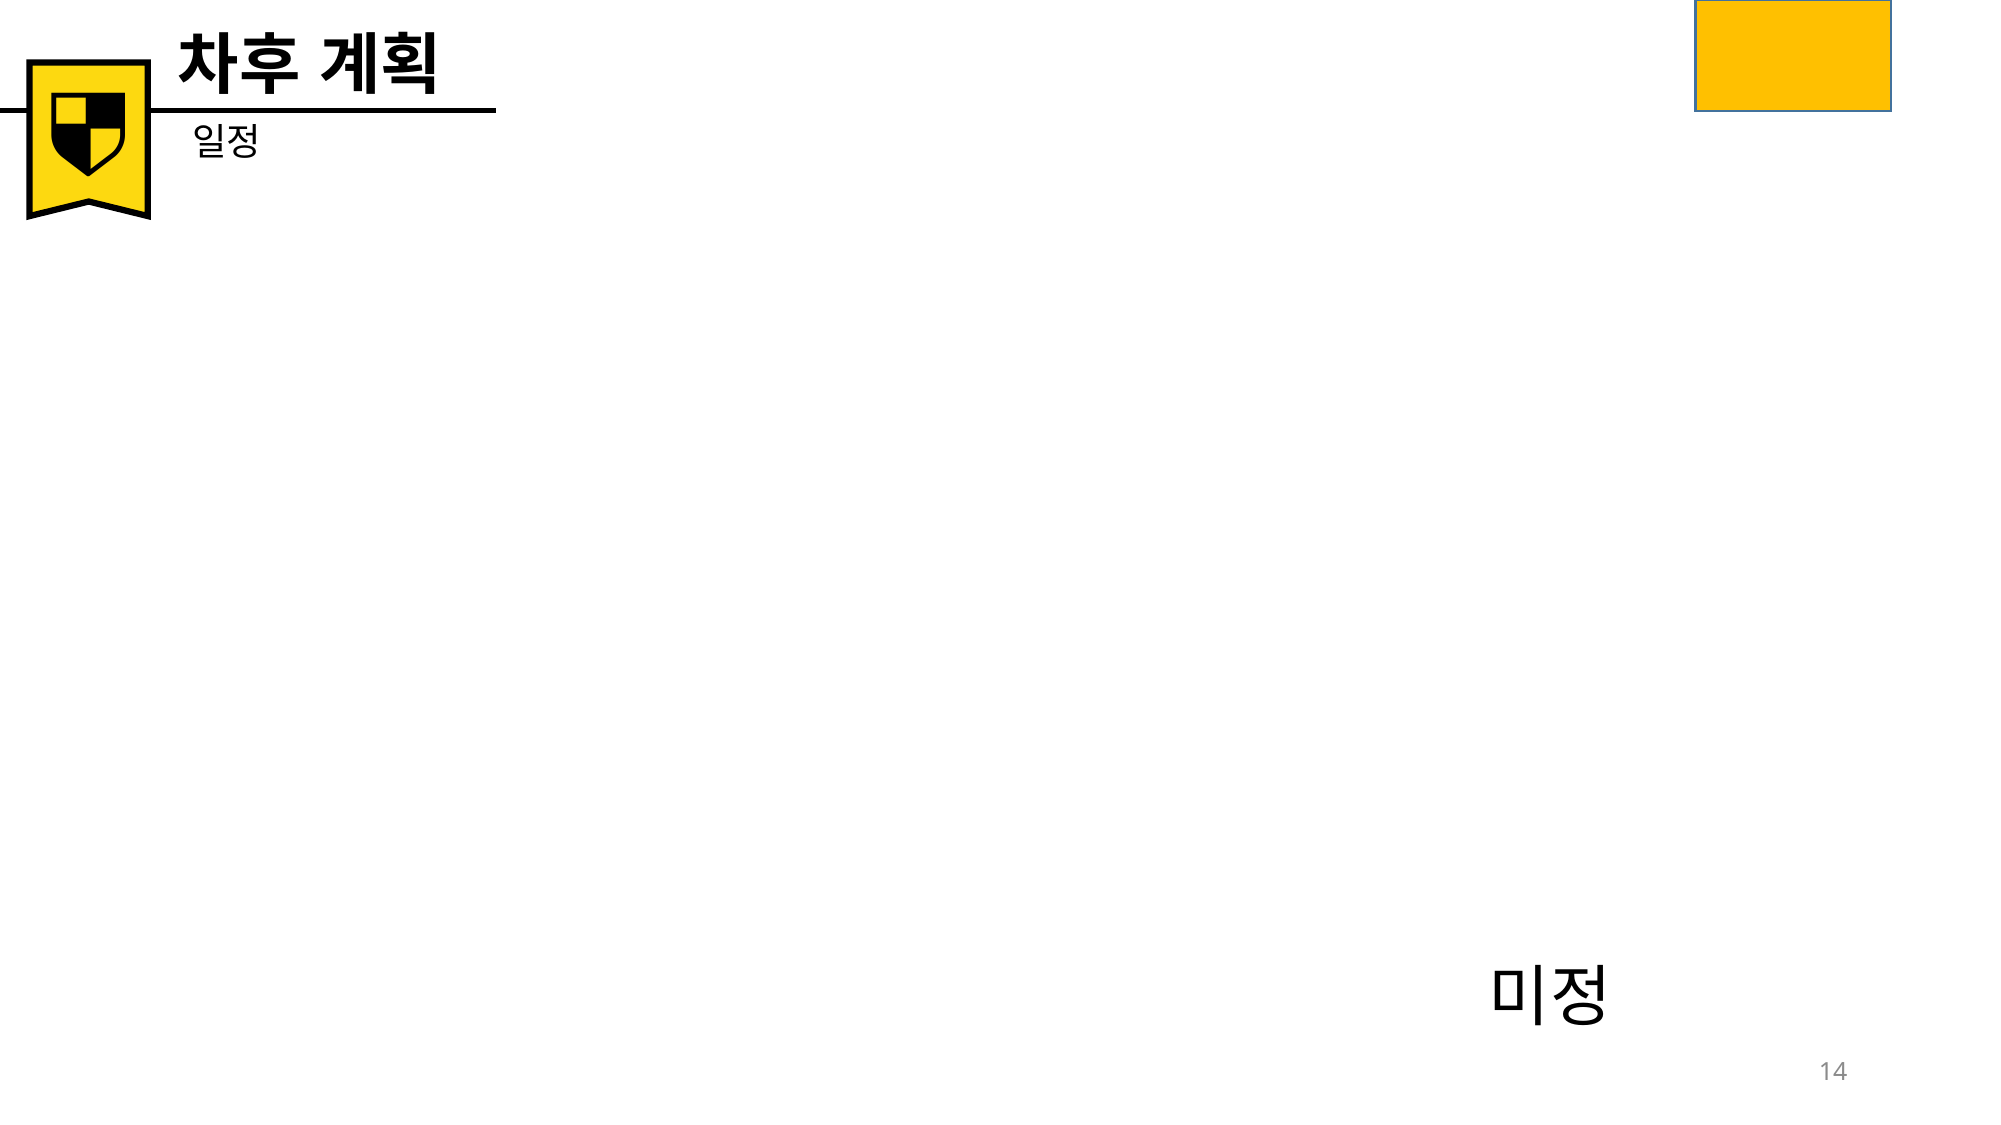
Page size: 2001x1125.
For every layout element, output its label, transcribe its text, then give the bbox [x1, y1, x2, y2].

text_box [29, 62, 148, 217]
slide_number 14 [1412, 1042, 1863, 1103]
text_box 일정 [177, 111, 393, 171]
text_box 미정 [1474, 946, 1863, 1042]
text_box [1694, 0, 1892, 112]
text_box 차후 계획 [163, 14, 510, 110]
